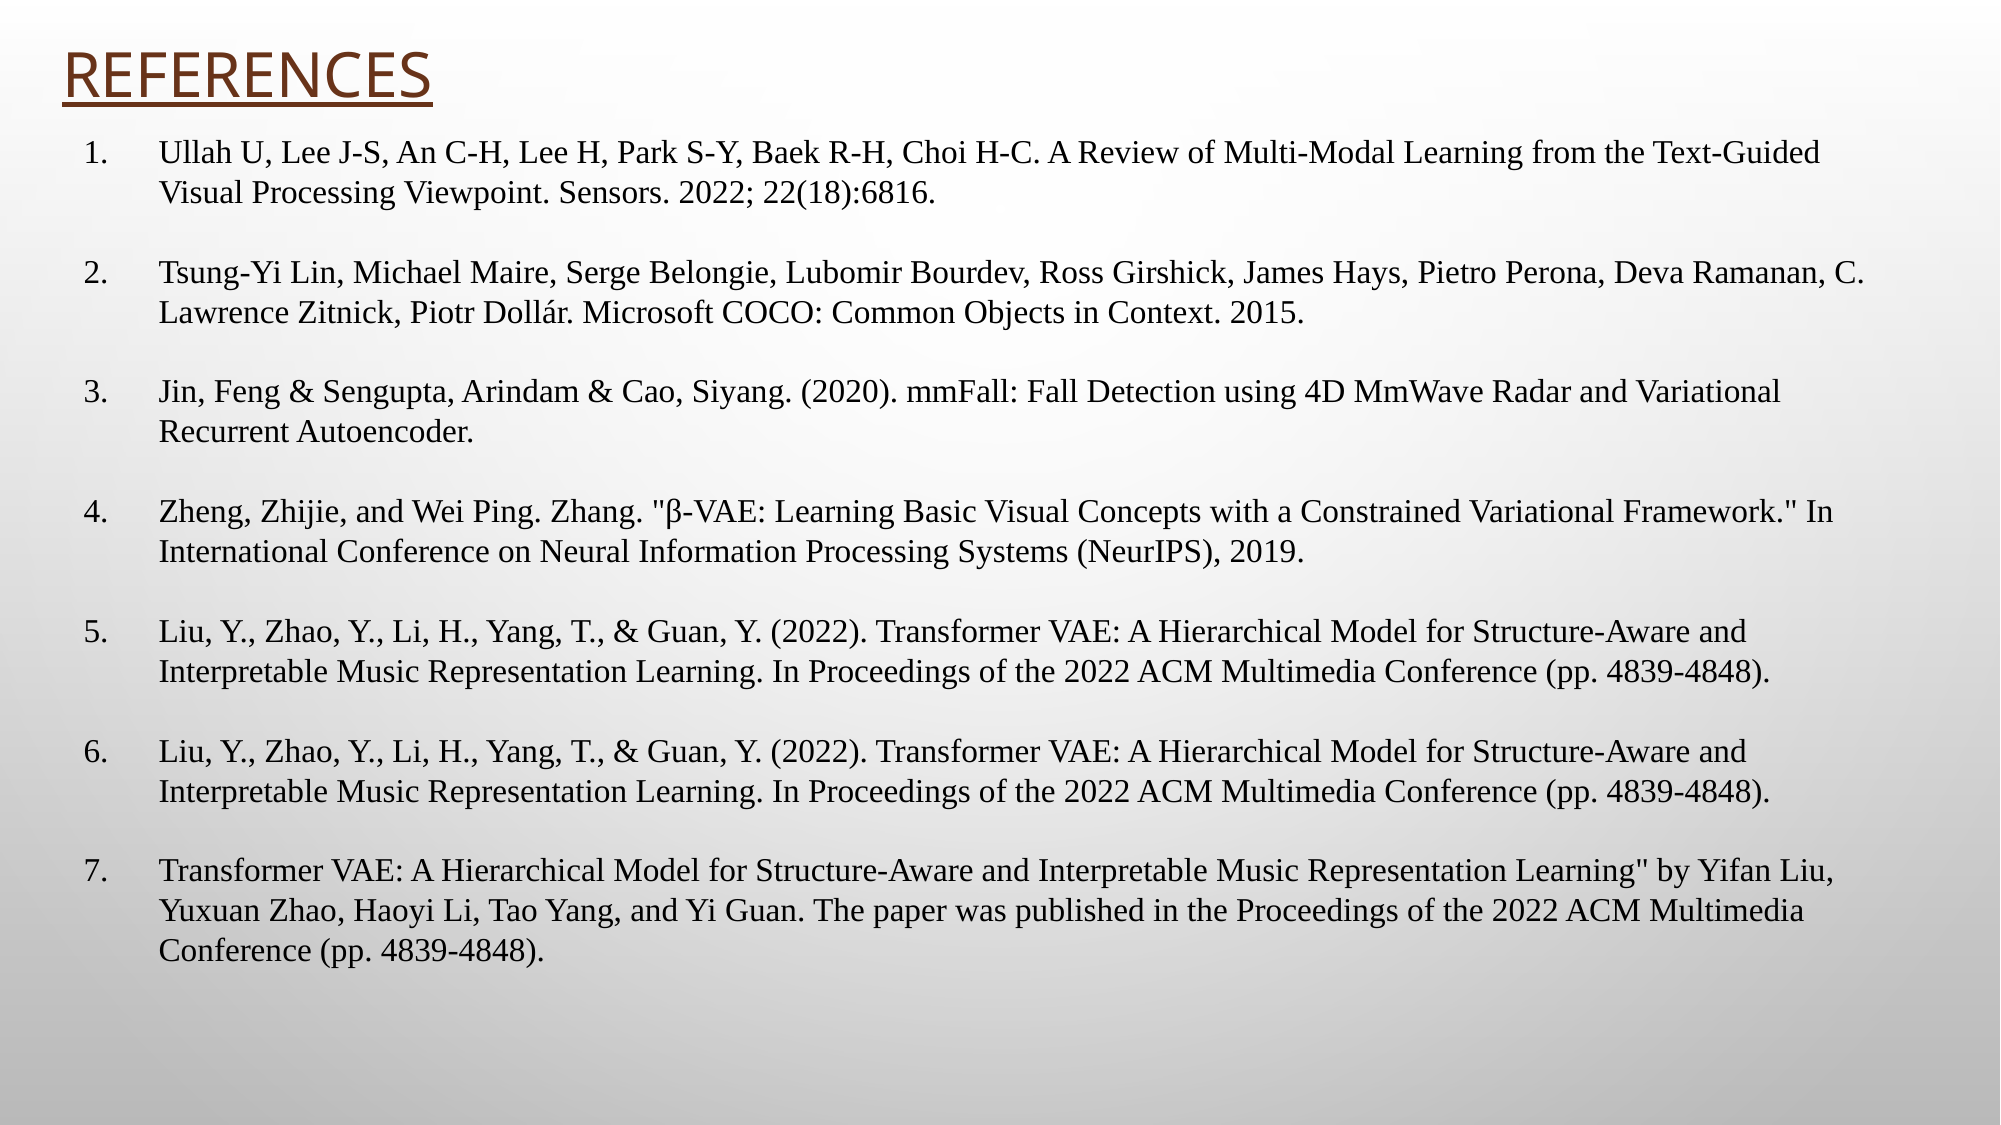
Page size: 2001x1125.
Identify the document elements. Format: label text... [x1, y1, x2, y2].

picture [0, 0, 2000, 1125]
text_box Ullah U, Lee J-S, An C-H, Lee H, Park S-Y, Baek R-H, Choi H-C. A Review of Multi-Modal Learning from the Text-Guided Visual Processing Viewpoint. Sensors. 2022; 22(18):6816. Tsung-Yi Lin, Michael Maire, Serge Belongie, Lubomir Bourdev, Ross Girshick, James Hays, Pietro Perona, Deva Ramanan, C. Lawrence Zitnick, Piotr Dollár. Microsoft COCO: Common Objects in Context. 2015. Jin, Feng & Sengupta, Arindam & Cao, Siyang. (2020). mmFall: Fall Detection using 4D MmWave Radar and Variational Recurrent Autoencoder. Zheng, Zhijie, and Wei Ping. Zhang. "β-VAE: Learning Basic Visual Concepts with a Constrained Variational Framework." In International Conference on Neural Information Processing Systems (NeurIPS), 2019. Liu, Y., Zhao, Y., Li, H., Yang, T., & Guan, Y. (2022). Transformer VAE: A Hierarchical Model for Structure-Aware and Interpretable Music Representation Learning. In Proceedings of the 2022 ACM Multimedia Conference (pp. 4839-4848). Liu, Y., Zhao, Y., Li, H., Yang, T., & Guan, Y. (2022). Transformer VAE: A Hierarchical Model for Structure-Aware and Interpretable Music Representation Learning. In Proceedings of the 2022 ACM Multimedia Conference (pp. 4839-4848). Transformer VAE: A Hierarchical Model for Structure-Aware and Interpretable Music Representation Learning" by Yifan Liu, Yuxuan Zhao, Haoyi Li, Tao Yang, and Yi Guan. The paper was published in the Proceedings of the 2022 ACM Multimedia Conference (pp. 4839-4848). [68, 122, 1915, 976]
text_box [500, 537, 1500, 588]
title References [47, 36, 1942, 136]
